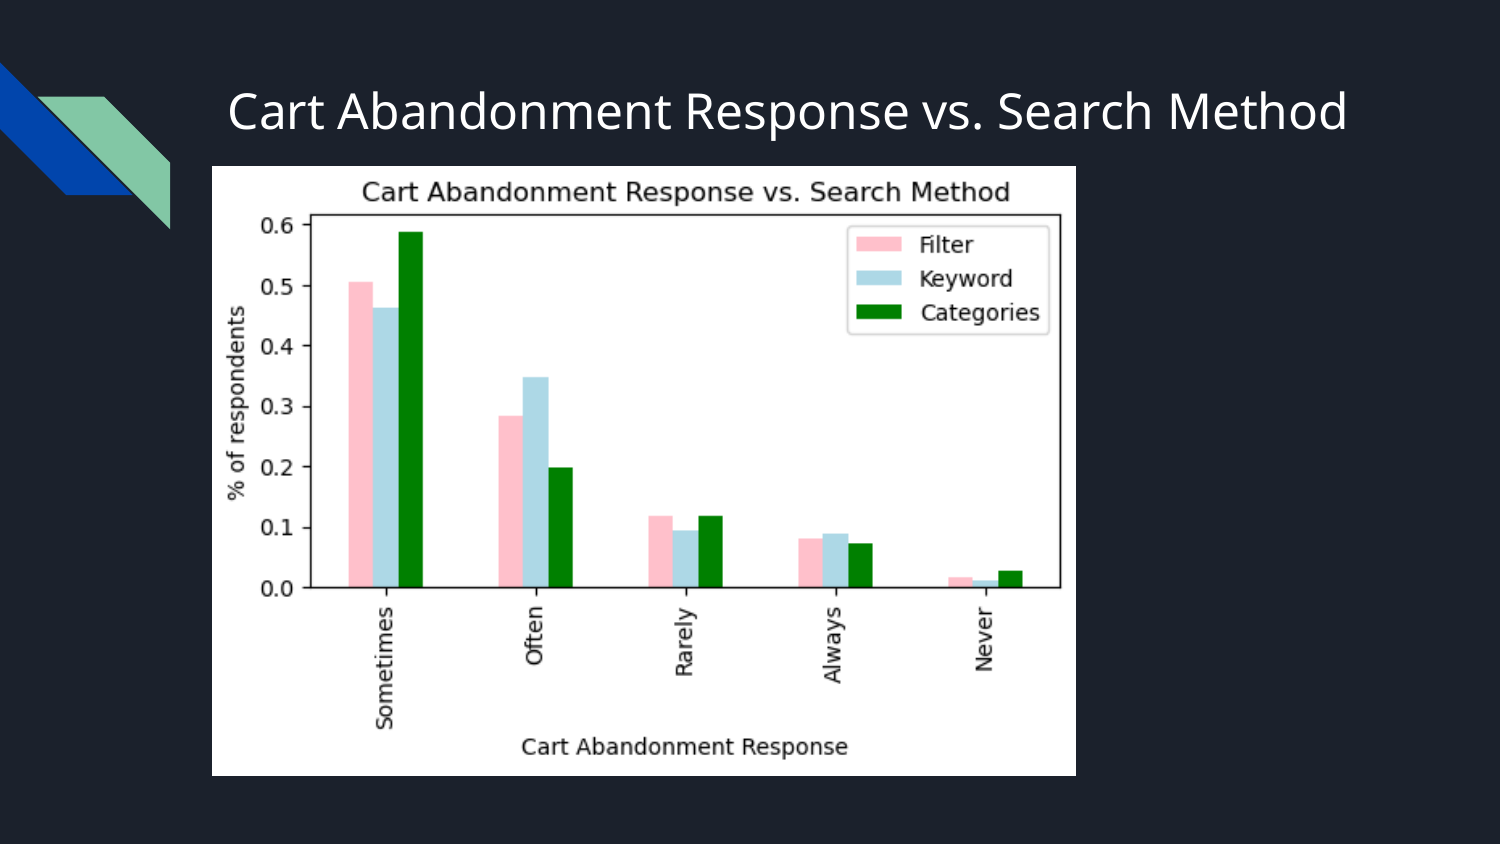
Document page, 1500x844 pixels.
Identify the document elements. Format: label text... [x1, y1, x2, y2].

picture [212, 166, 1076, 776]
title Cart Abandonment Response vs. Search Method [212, 64, 1368, 215]
